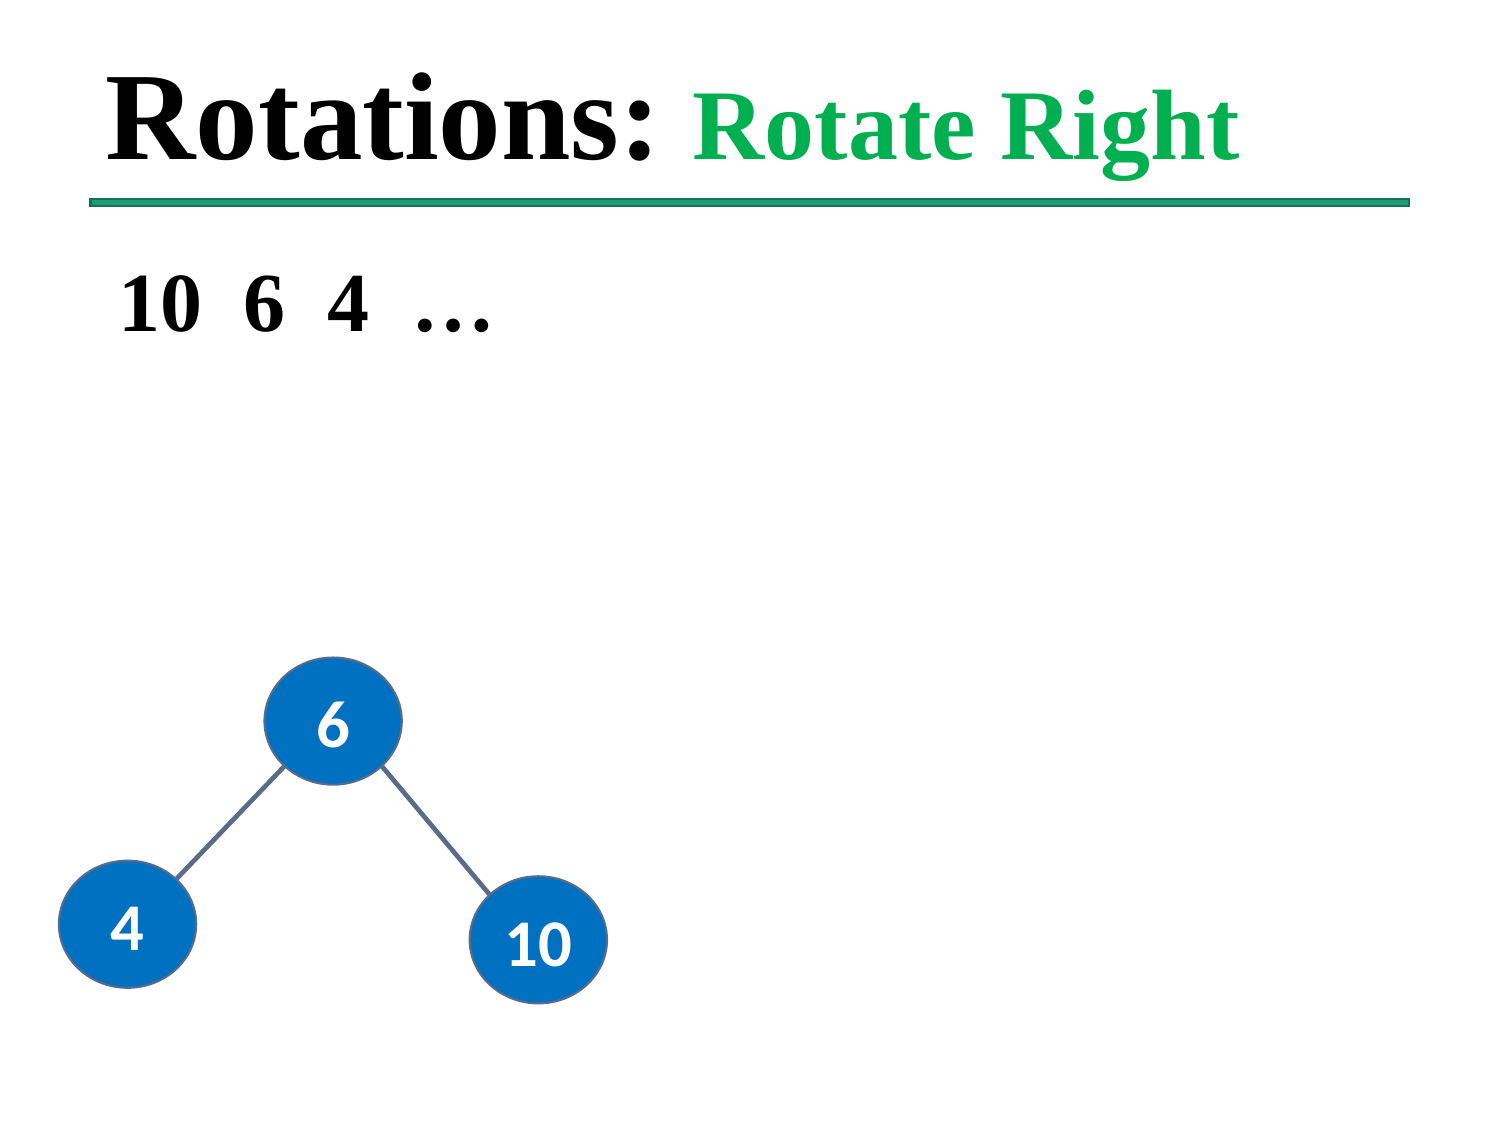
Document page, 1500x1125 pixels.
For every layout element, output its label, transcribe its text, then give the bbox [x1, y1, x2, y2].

title Rotations: Rotate Right [90, 39, 1416, 199]
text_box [176, 766, 285, 880]
list 10 6 4 … [103, 251, 630, 359]
text_box 10 [468, 875, 609, 1005]
text_box [89, 198, 1410, 207]
text_box 4 [57, 859, 198, 989]
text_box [381, 766, 490, 895]
text_box 6 [263, 656, 403, 786]
